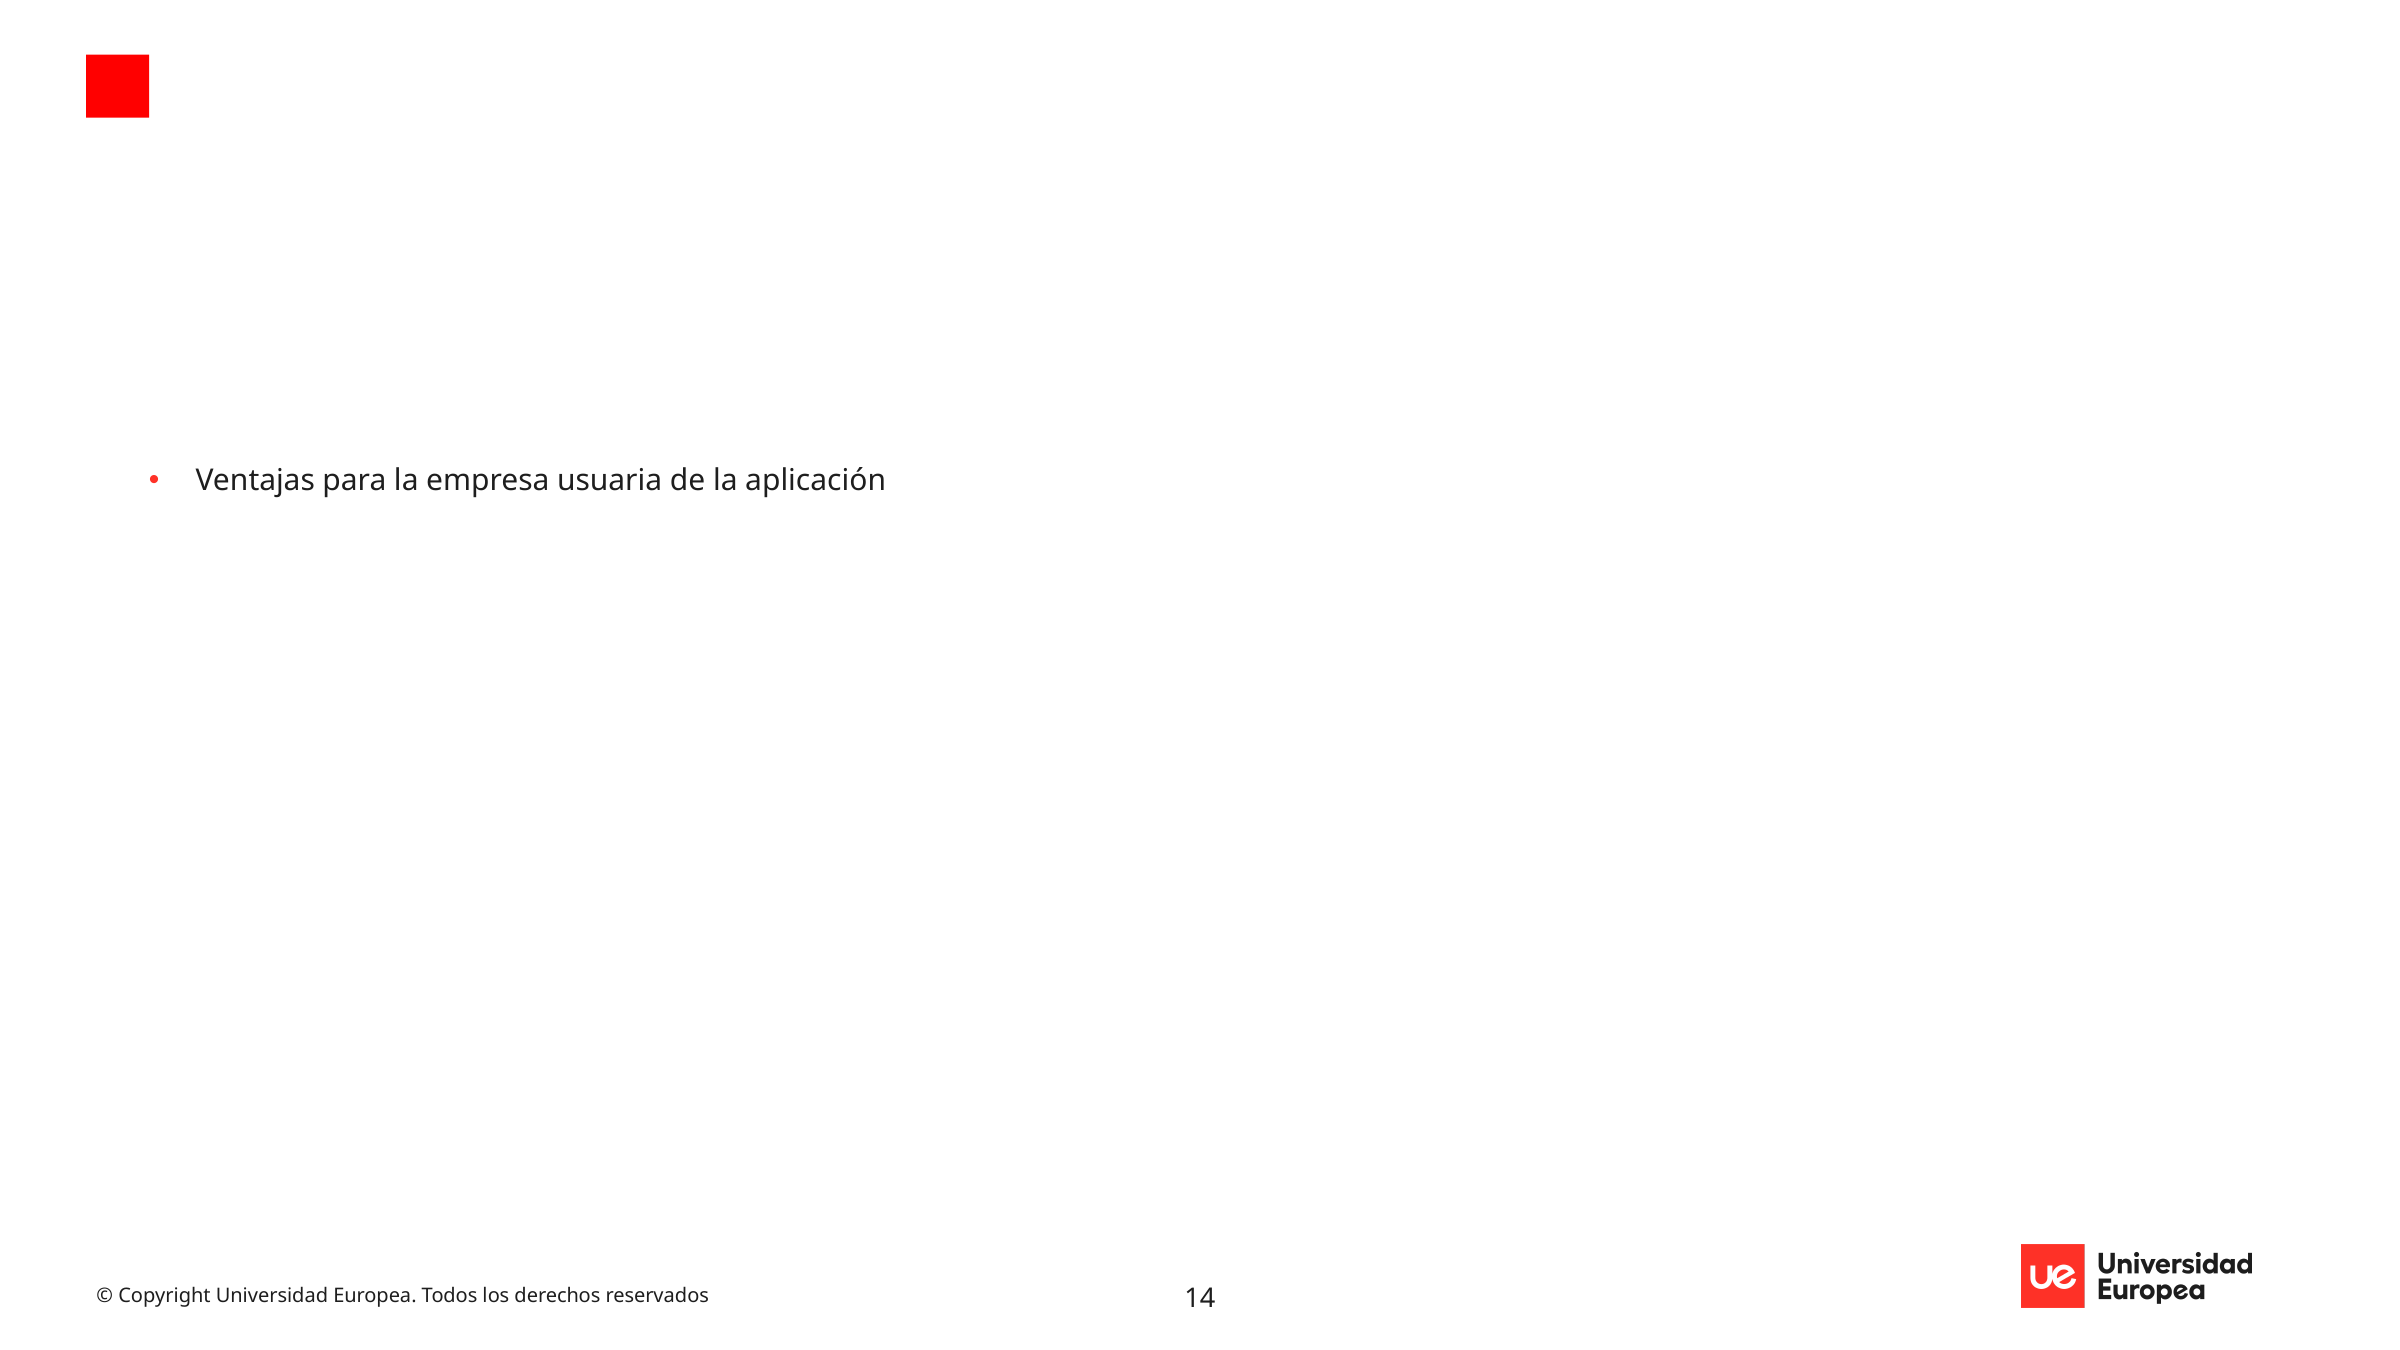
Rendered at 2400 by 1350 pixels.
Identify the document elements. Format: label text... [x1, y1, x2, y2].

list Ventajas para la empresa usuaria de la aplicación [148, 453, 1618, 1201]
slide_number 14 [1148, 1273, 1252, 1339]
picture [2021, 1244, 2252, 1308]
